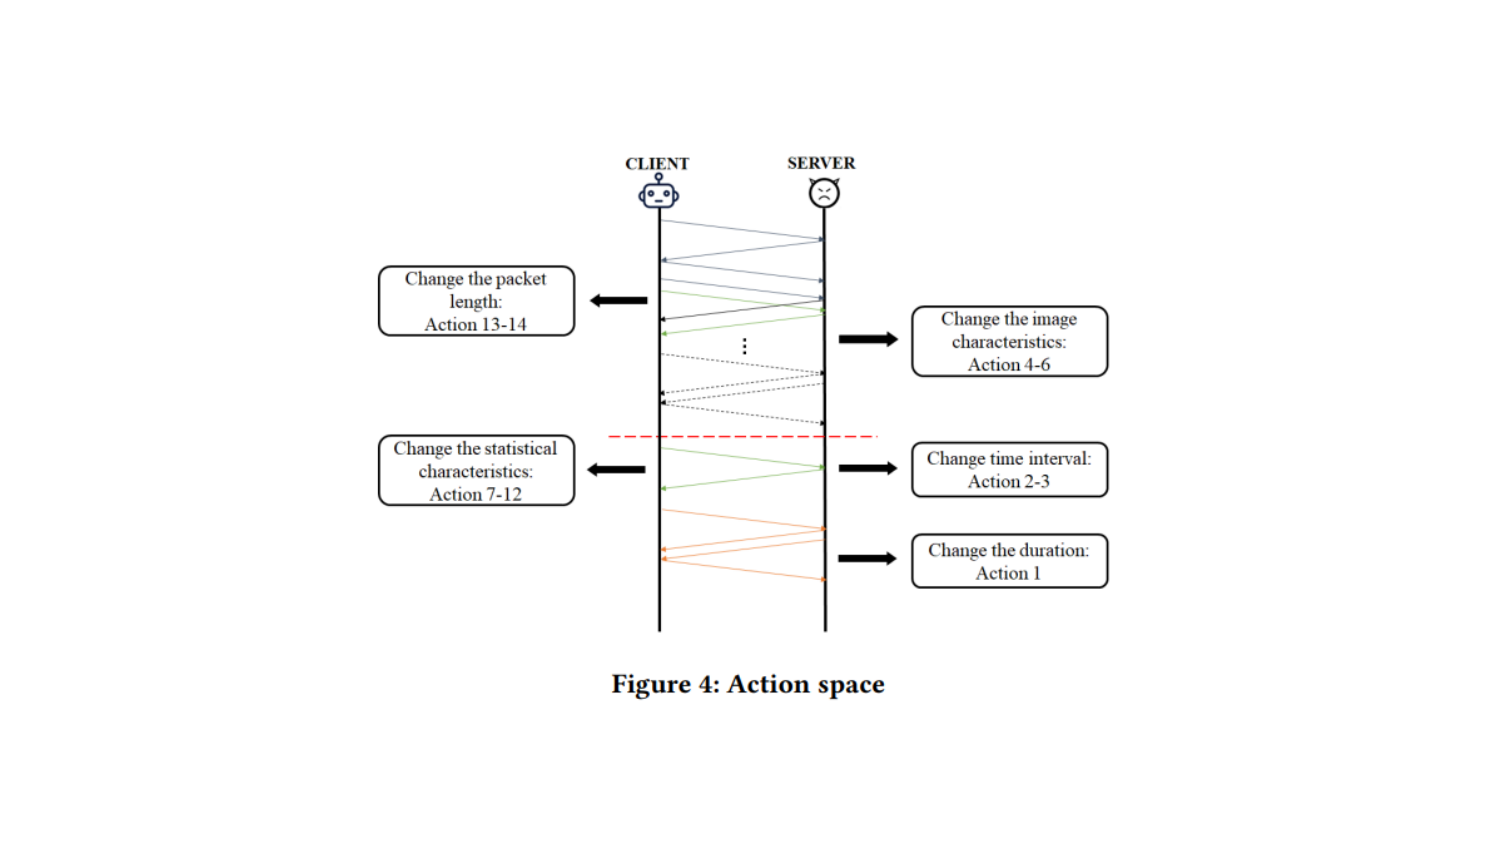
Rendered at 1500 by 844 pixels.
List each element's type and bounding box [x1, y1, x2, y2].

picture [343, 119, 1157, 724]
